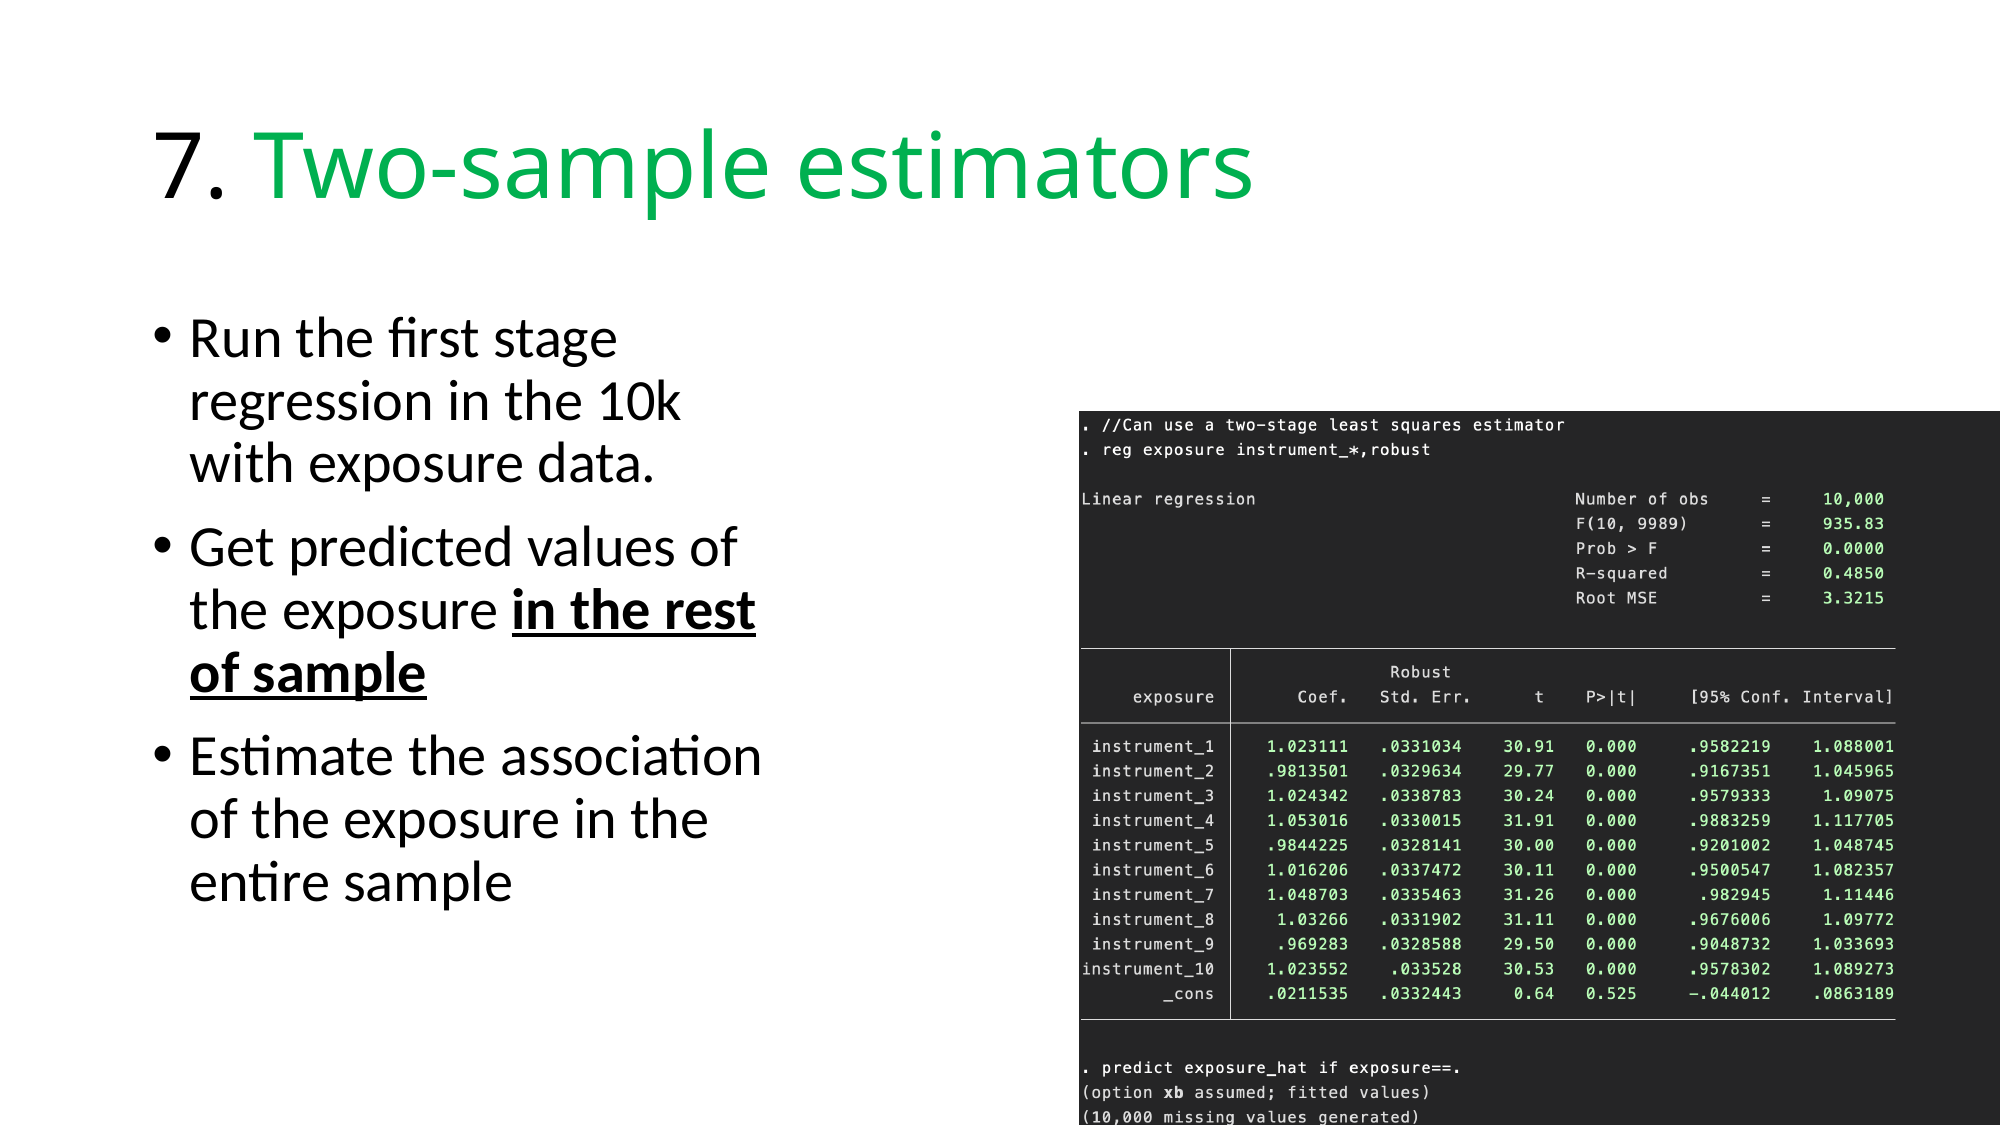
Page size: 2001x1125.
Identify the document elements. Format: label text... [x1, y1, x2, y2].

title 7. Two-sample estimators [137, 59, 1863, 278]
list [1079, 411, 2000, 1125]
text_box Run the first stage regression in the 10k with exposure data. Get predicted values of the exposure in the rest of sample Estimate the association of the exposure in the entire sample [137, 299, 779, 1014]
